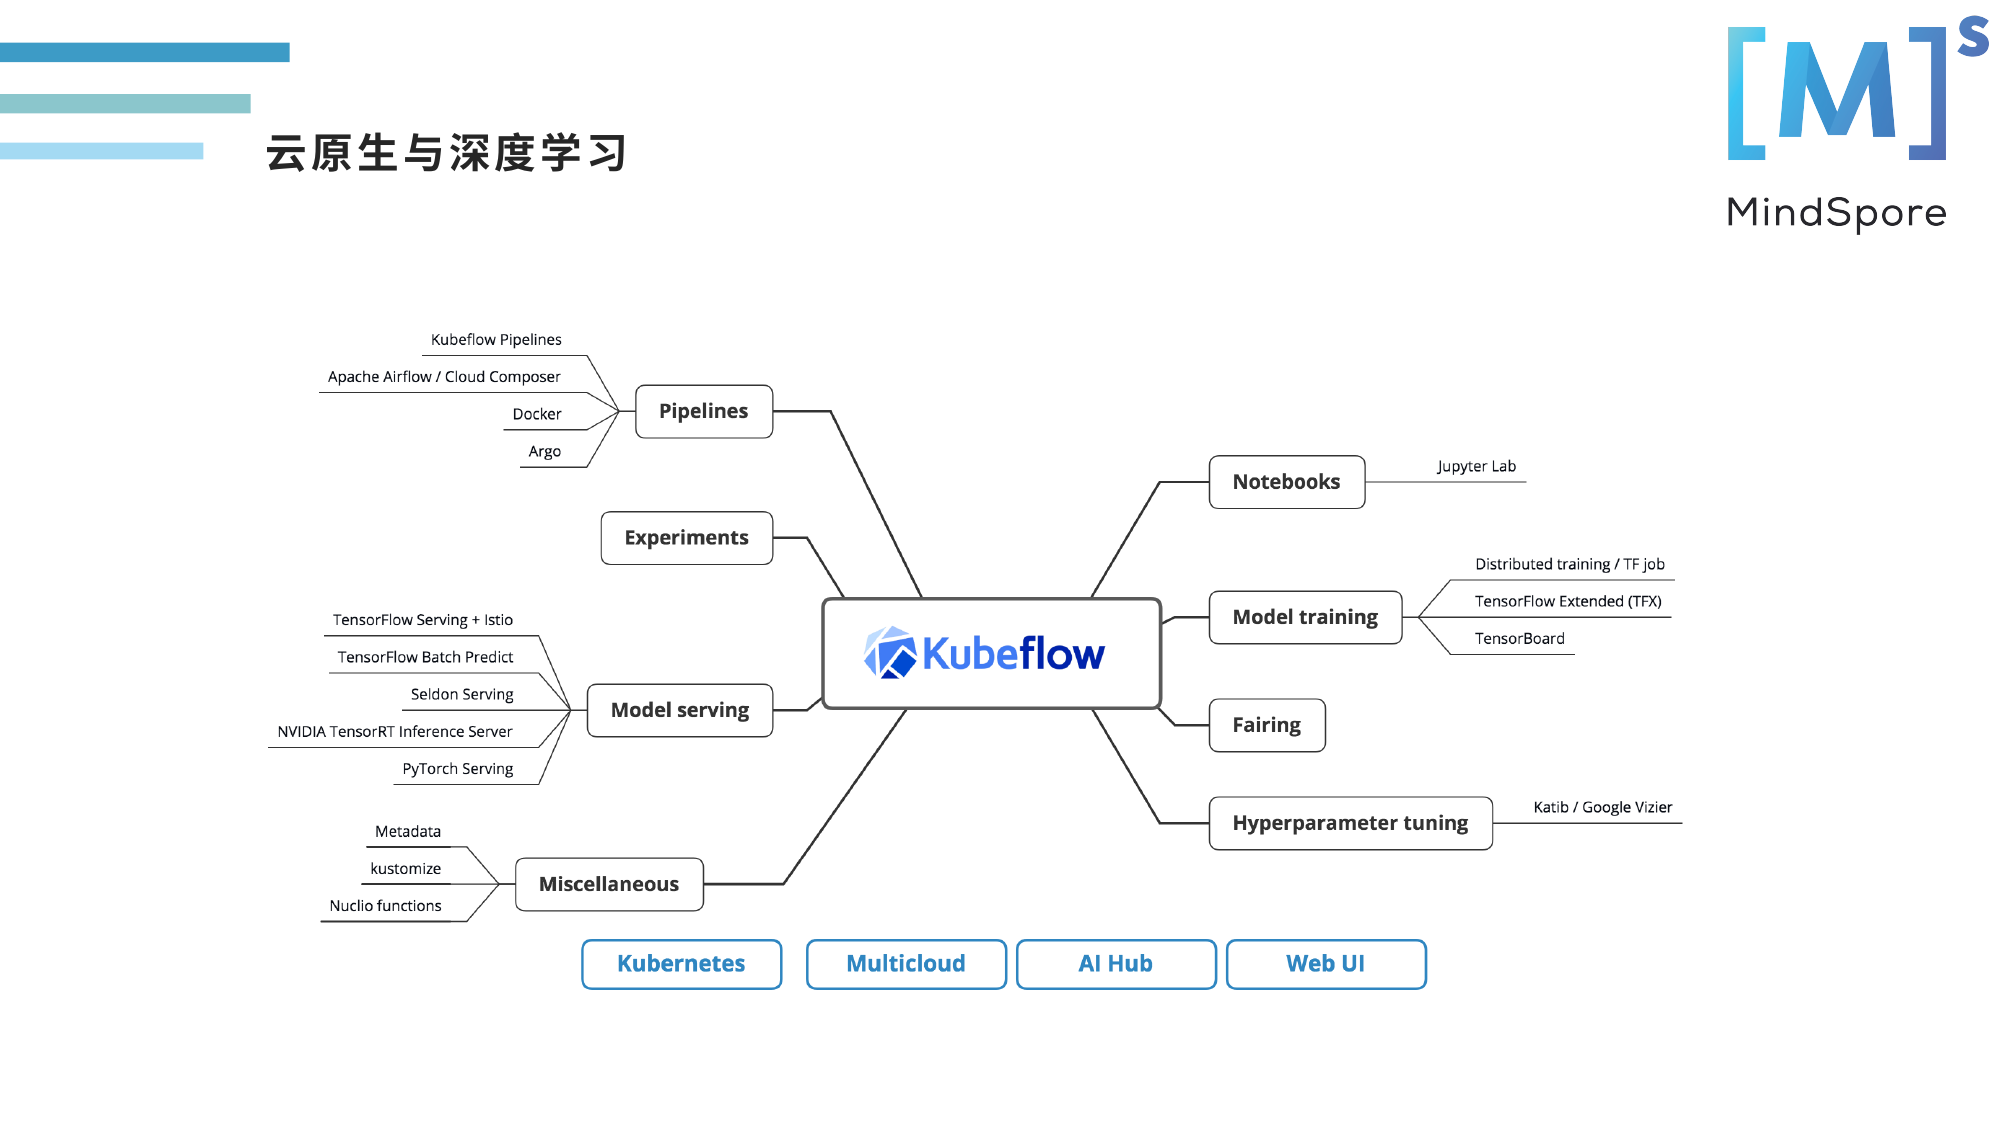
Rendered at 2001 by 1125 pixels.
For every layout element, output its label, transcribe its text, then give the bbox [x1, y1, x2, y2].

text_box [0, 142, 204, 160]
picture [250, 309, 1694, 1027]
text_box [0, 42, 291, 63]
picture [1714, 9, 1989, 241]
text_box [0, 93, 252, 114]
text_box 云原生与深度学习 [250, 27, 794, 258]
